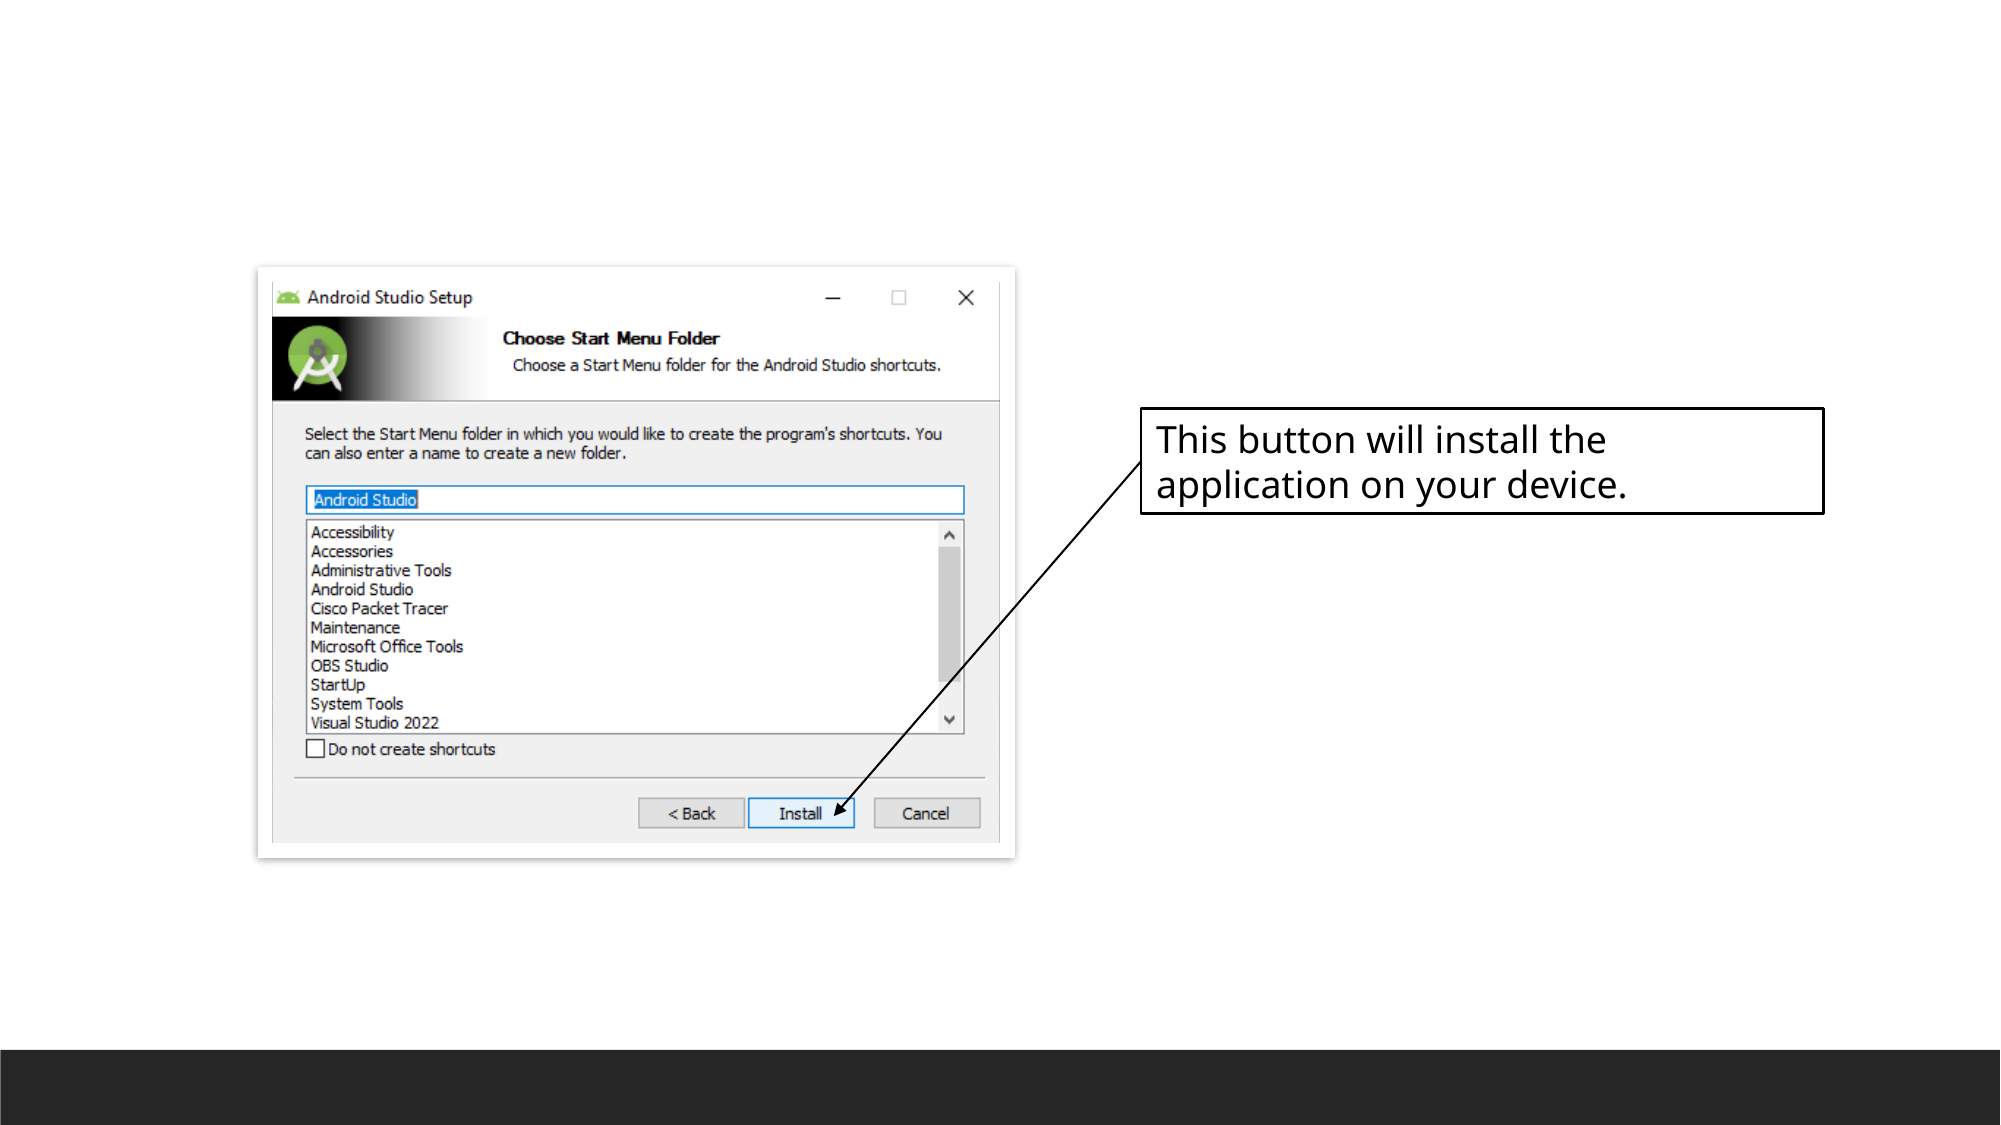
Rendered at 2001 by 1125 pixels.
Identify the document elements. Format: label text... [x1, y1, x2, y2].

picture [271, 281, 1001, 844]
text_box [833, 461, 1142, 817]
text_box This button will install the application on your device. [1140, 407, 1825, 515]
